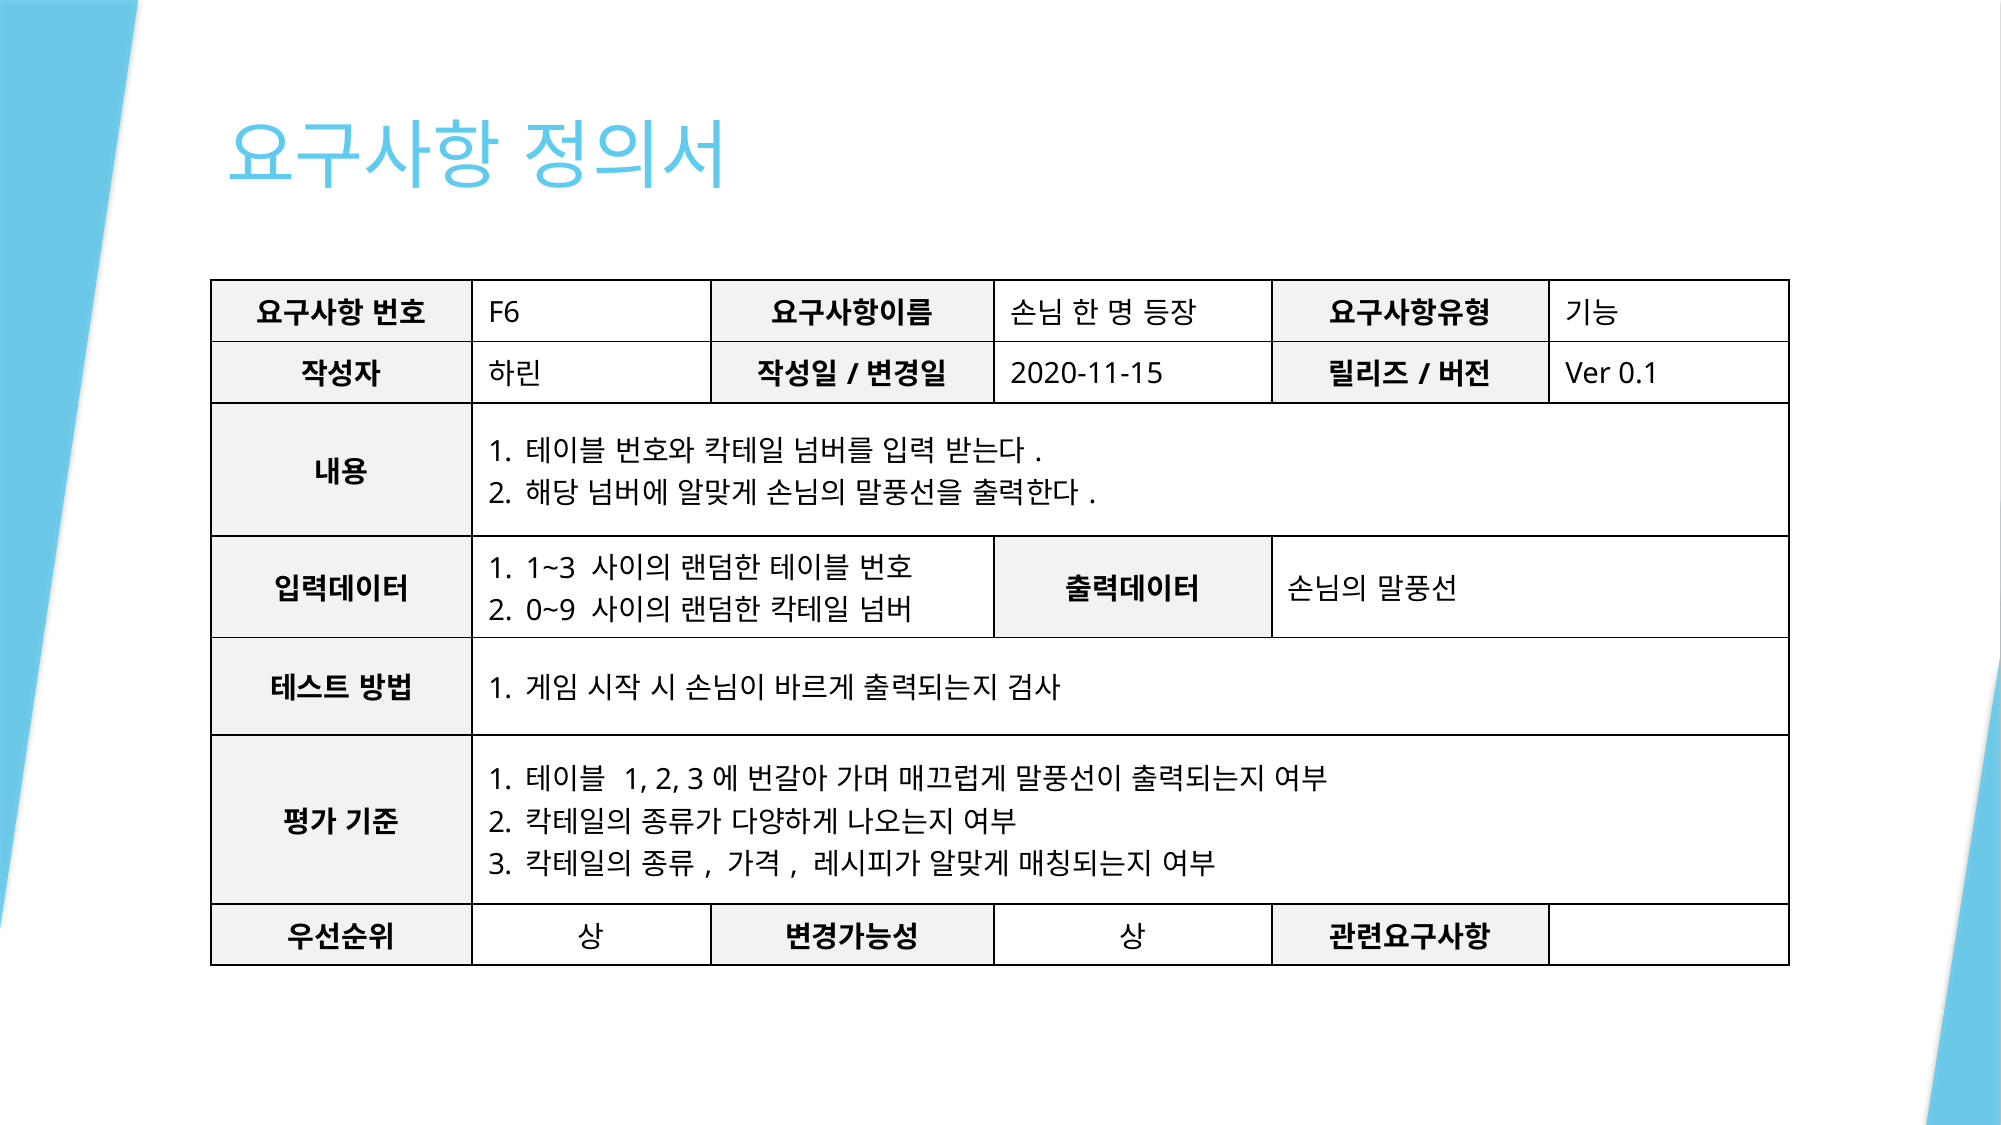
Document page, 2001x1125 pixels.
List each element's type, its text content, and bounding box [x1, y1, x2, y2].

table_cell 상 [995, 905, 1271, 964]
table_header 기능 [1550, 281, 1788, 341]
table_cell 1~3 사이의 랜덤한 테이블 번호 0~9 사이의 랜덤한 칵테일 넘버 [473, 537, 993, 637]
table_header F6 [473, 281, 710, 341]
table_cell Ver 0.1 [1550, 342, 1788, 402]
table_cell 상 [473, 905, 710, 964]
table_header 손님 한 명 등장 [995, 281, 1271, 341]
text_box [0, 0, 140, 931]
table_cell 릴리즈/버전 [1273, 342, 1548, 402]
table_cell 평가 기준 [212, 736, 471, 903]
table_header 요구사항이름 [712, 281, 993, 341]
table_cell 하린 [473, 342, 710, 402]
table_cell 테이블 번호와 칵테일 넘버를 입력 받는다. 해당 넘버에 알맞게 손님의 말풍선을 출력한다. [473, 404, 1788, 535]
table_cell 테스트 방법 [212, 638, 471, 734]
table_cell 손님의 말풍선 [1273, 537, 1788, 637]
table_cell 우선순위 [212, 905, 471, 964]
table_cell 작성일/변경일 [712, 342, 993, 402]
table_cell 테이블 1, 2, 3에 번갈아 가며 매끄럽게 말풍선이 출력되는지 여부 칵테일의 종류가 다양하게 나오는지 여부 칵테일의 종류, 가격, 레시피가 알맞게 매칭되는지 여부 [473, 736, 1788, 903]
text_box [0, 0, 2000, 1125]
table_cell 출력데이터 [995, 537, 1271, 637]
table_cell 입력데이터 [212, 537, 471, 637]
text_box [1925, 657, 2000, 1125]
table_cell 2020-11-15 [995, 342, 1271, 402]
title 요구사항 정의서 [211, 99, 1884, 281]
table_cell 변경가능성 [712, 905, 993, 964]
table_cell [1550, 905, 1788, 964]
table_header 요구사항 번호 [212, 281, 471, 341]
table_cell 작성자 [212, 342, 471, 402]
table_cell 관련요구사항 [1273, 905, 1548, 964]
table_header 요구사항유형 [1273, 281, 1548, 341]
table_cell 내용 [212, 404, 471, 535]
table_cell 게임 시작 시 손님이 바르게 출력되는지 검사 [473, 638, 1788, 734]
